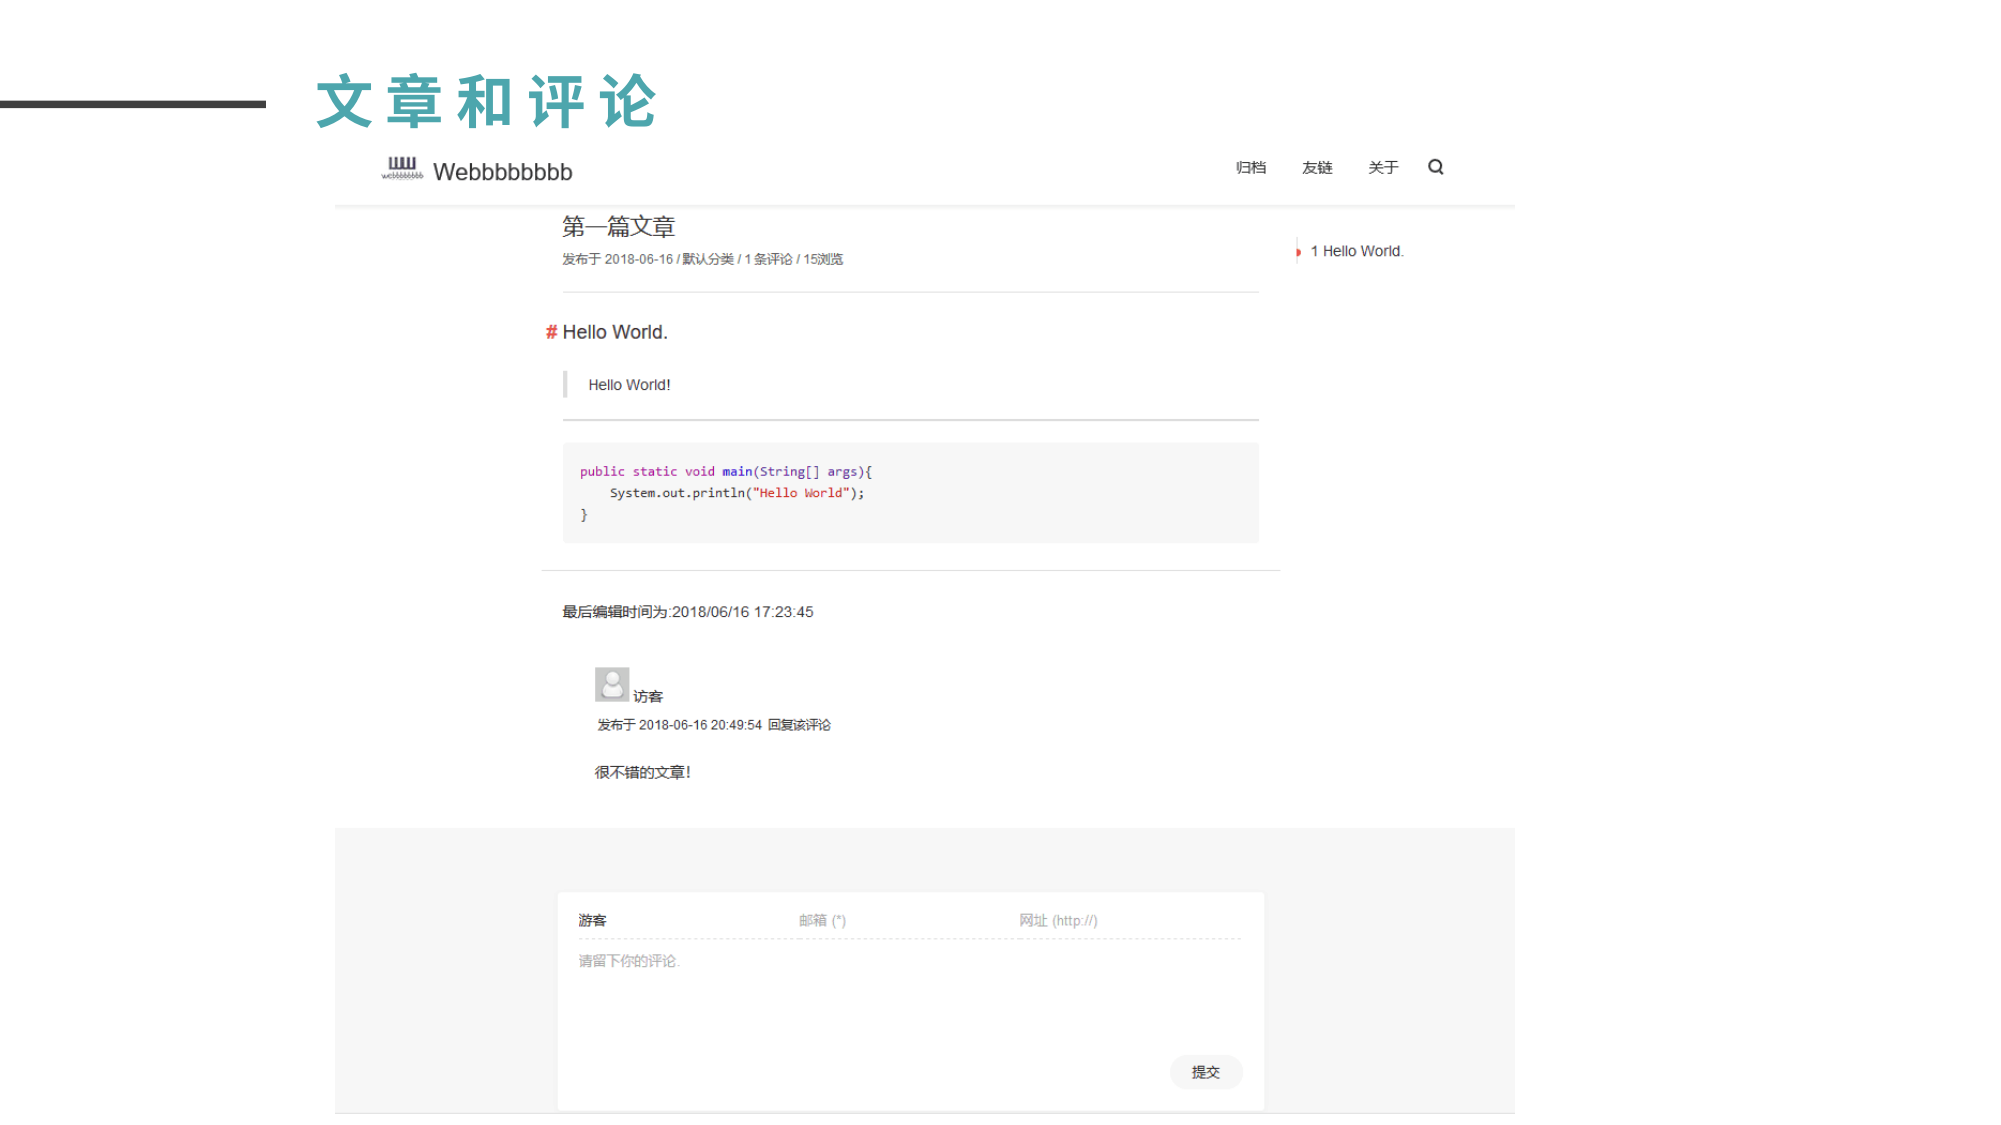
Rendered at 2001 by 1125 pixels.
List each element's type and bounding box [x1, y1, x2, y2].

text_box [0, 57, 707, 157]
picture [334, 131, 1515, 1116]
